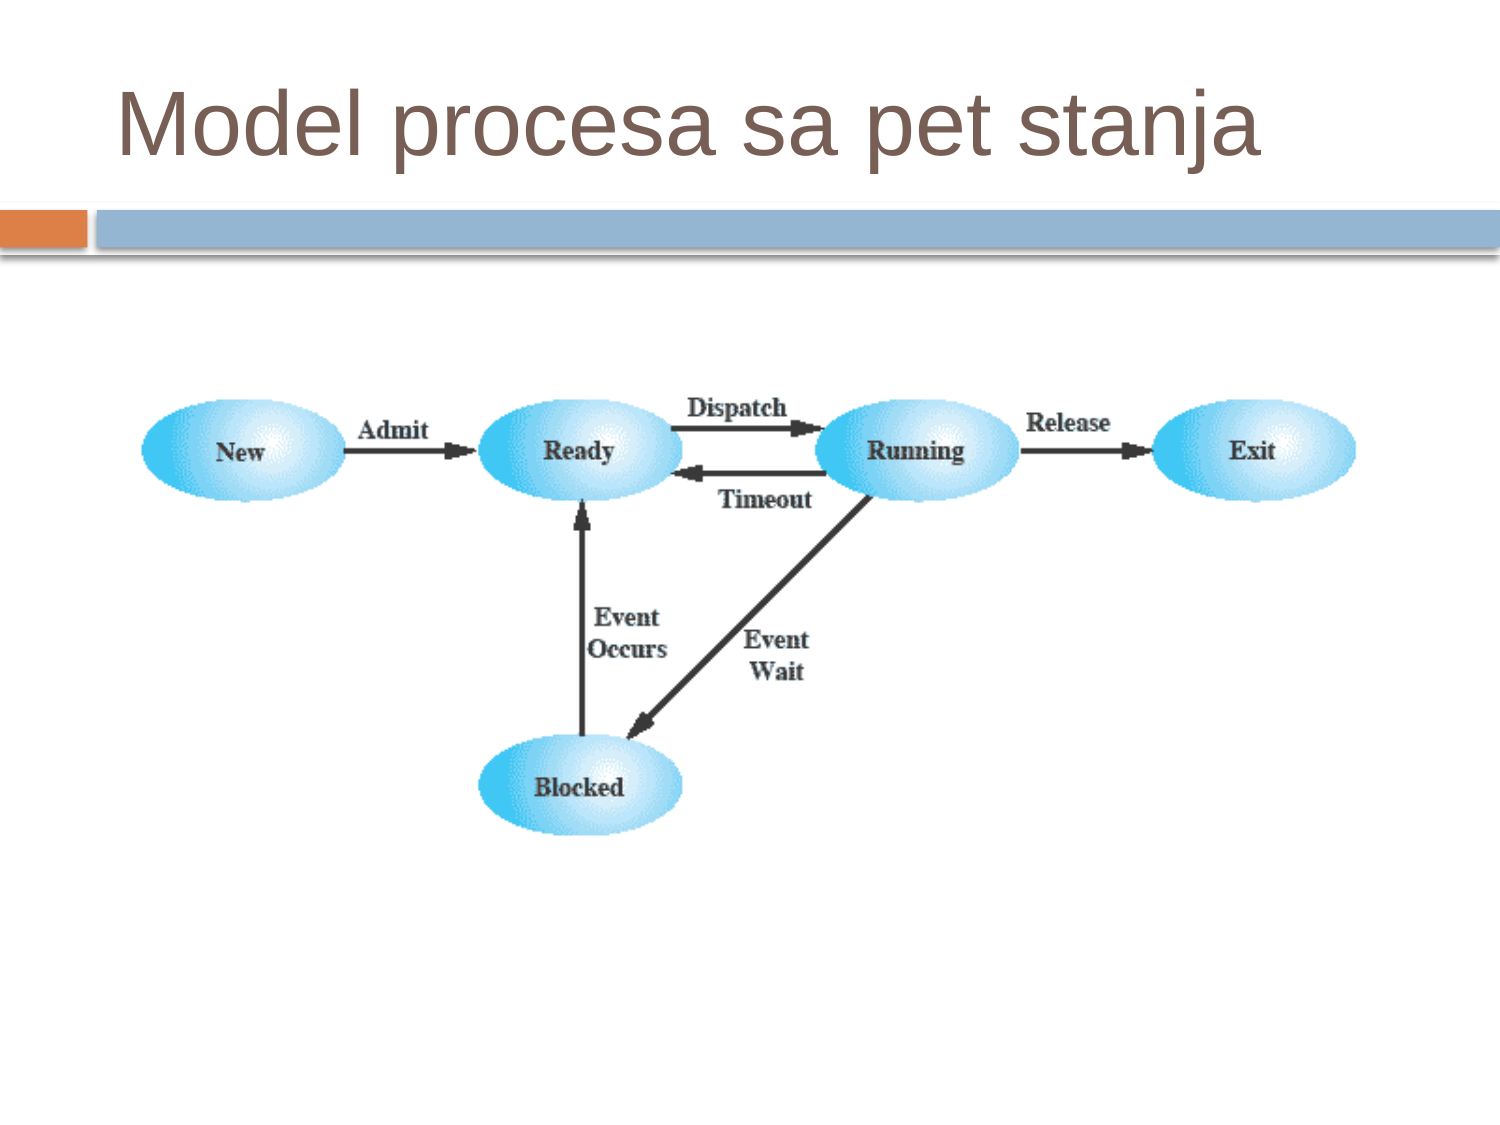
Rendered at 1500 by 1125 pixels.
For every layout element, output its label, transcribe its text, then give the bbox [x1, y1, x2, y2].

picture [112, 312, 1388, 882]
title Model procesa sa pet stanja [100, 37, 1438, 200]
